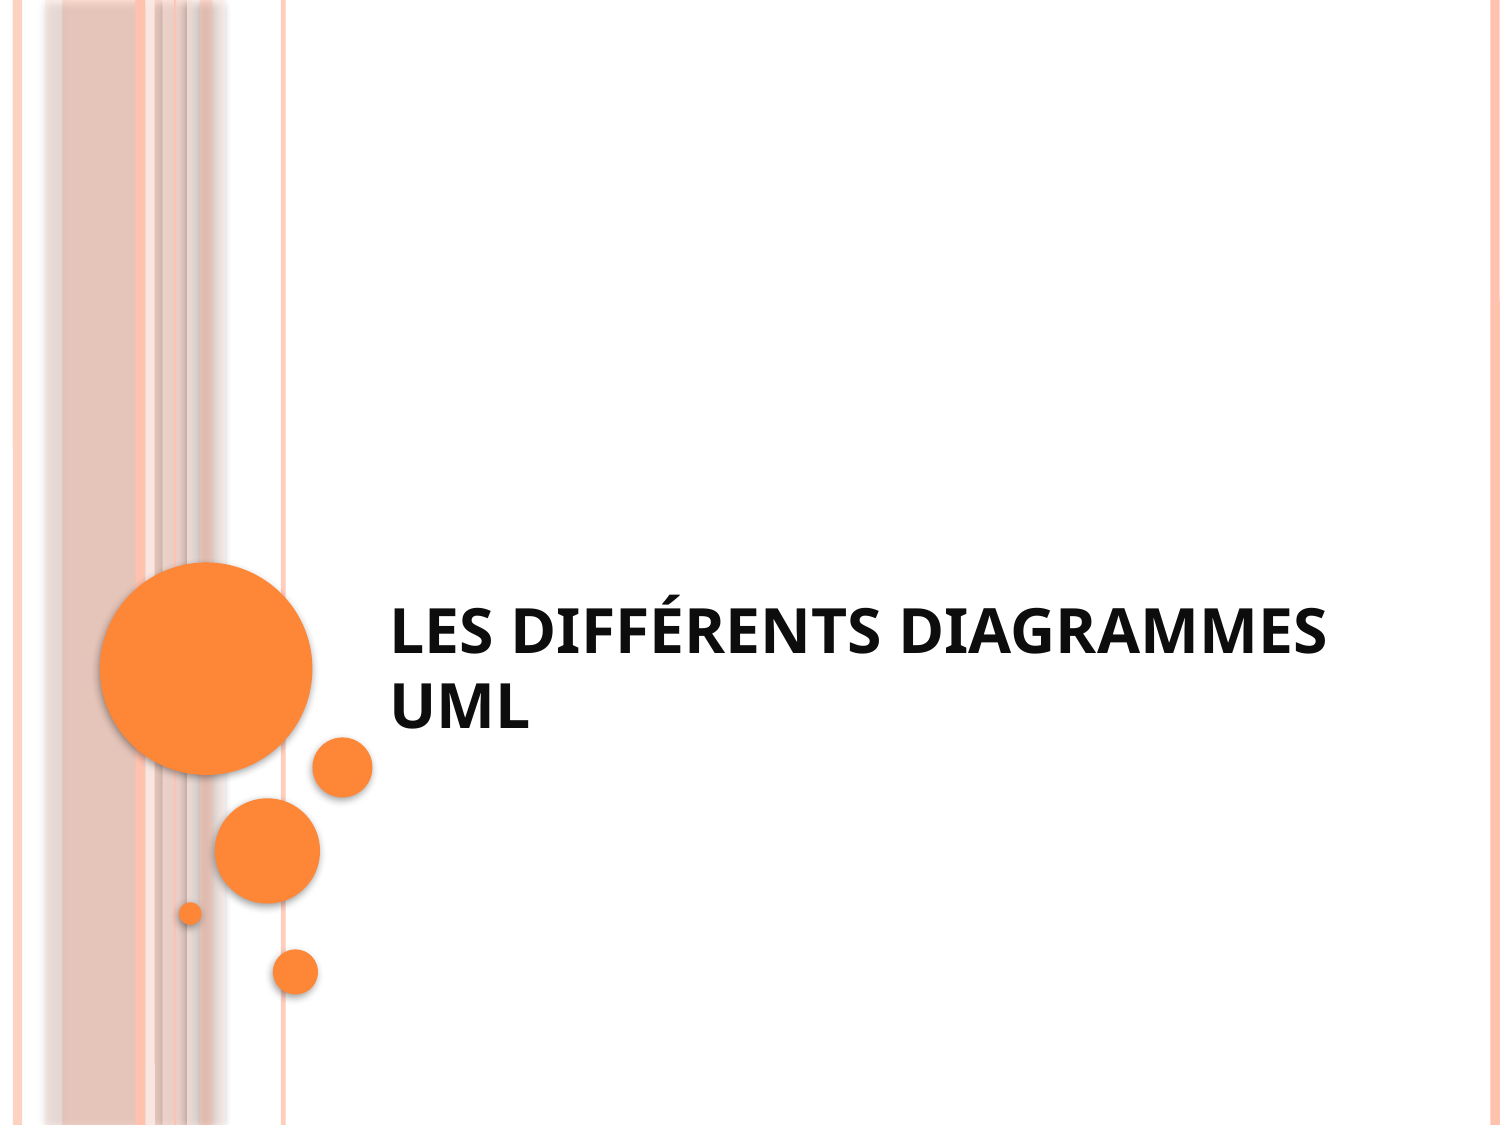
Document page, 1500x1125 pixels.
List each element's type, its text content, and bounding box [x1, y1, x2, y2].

title Les différents diagrammes UML [375, 512, 1388, 824]
